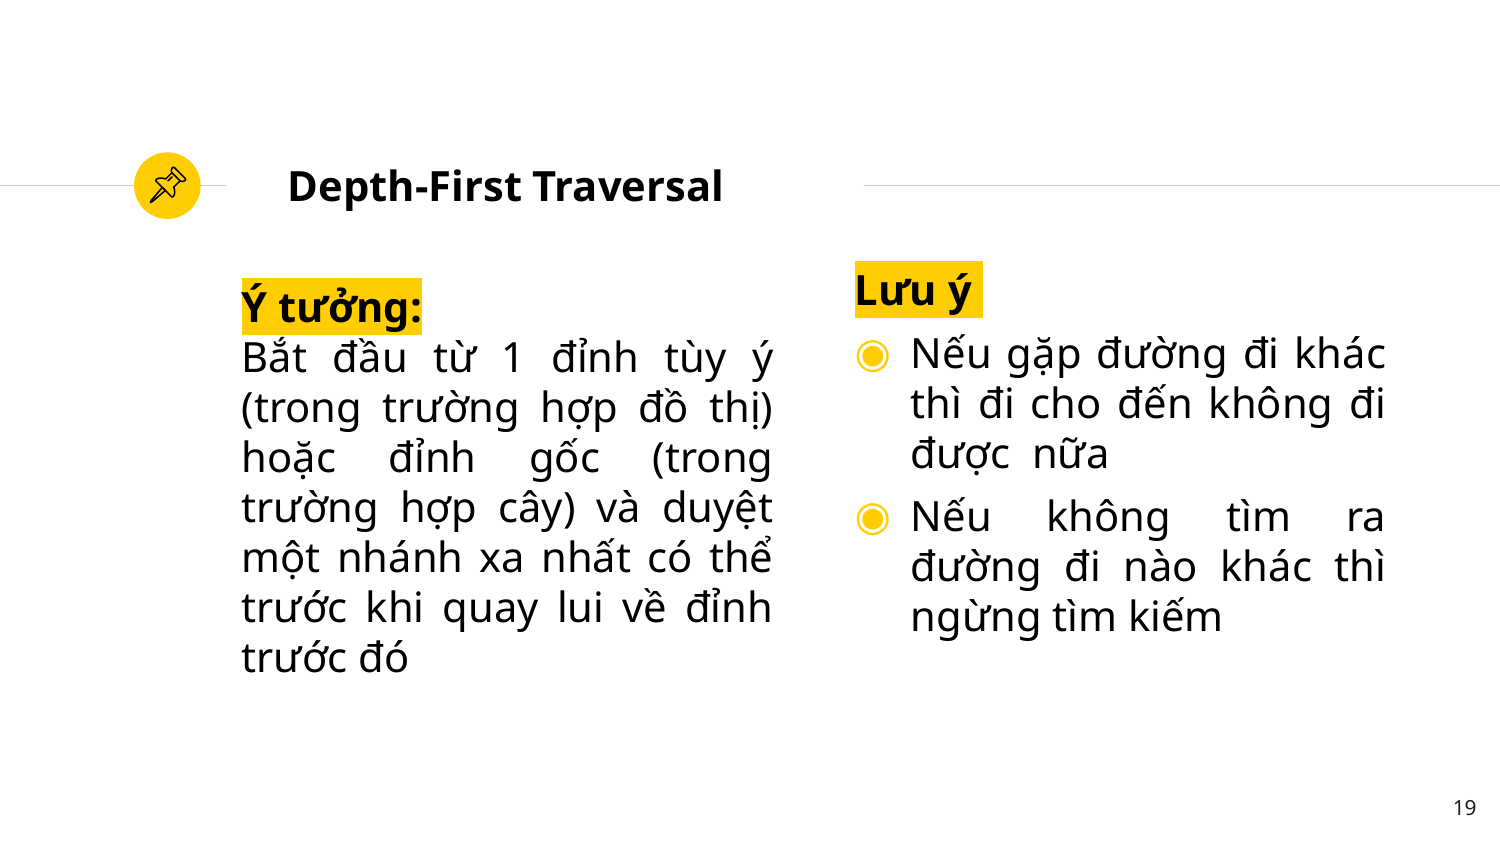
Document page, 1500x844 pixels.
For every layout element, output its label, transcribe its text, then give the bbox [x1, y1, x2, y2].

slide_number 19 [1401, 779, 1492, 844]
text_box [150, 166, 186, 203]
list Ý tưởng: Bắt đầu từ 1 đỉnh tùy ý (trong trường hợp đồ thị) hoặc đỉnh gốc (trong trường hợp cây) và duyệt một nhánh xa nhất có thể trước khi quay lui về đỉnh trước đó [226, 265, 789, 796]
title Depth-First Traversal [272, 149, 900, 221]
list Lưu ý Nếu gặp đường đi khác thì đi cho đến không đi được nữa Nếu không tìm ra đường đi nào khác thì ngừng tìm kiếm [839, 249, 1402, 780]
